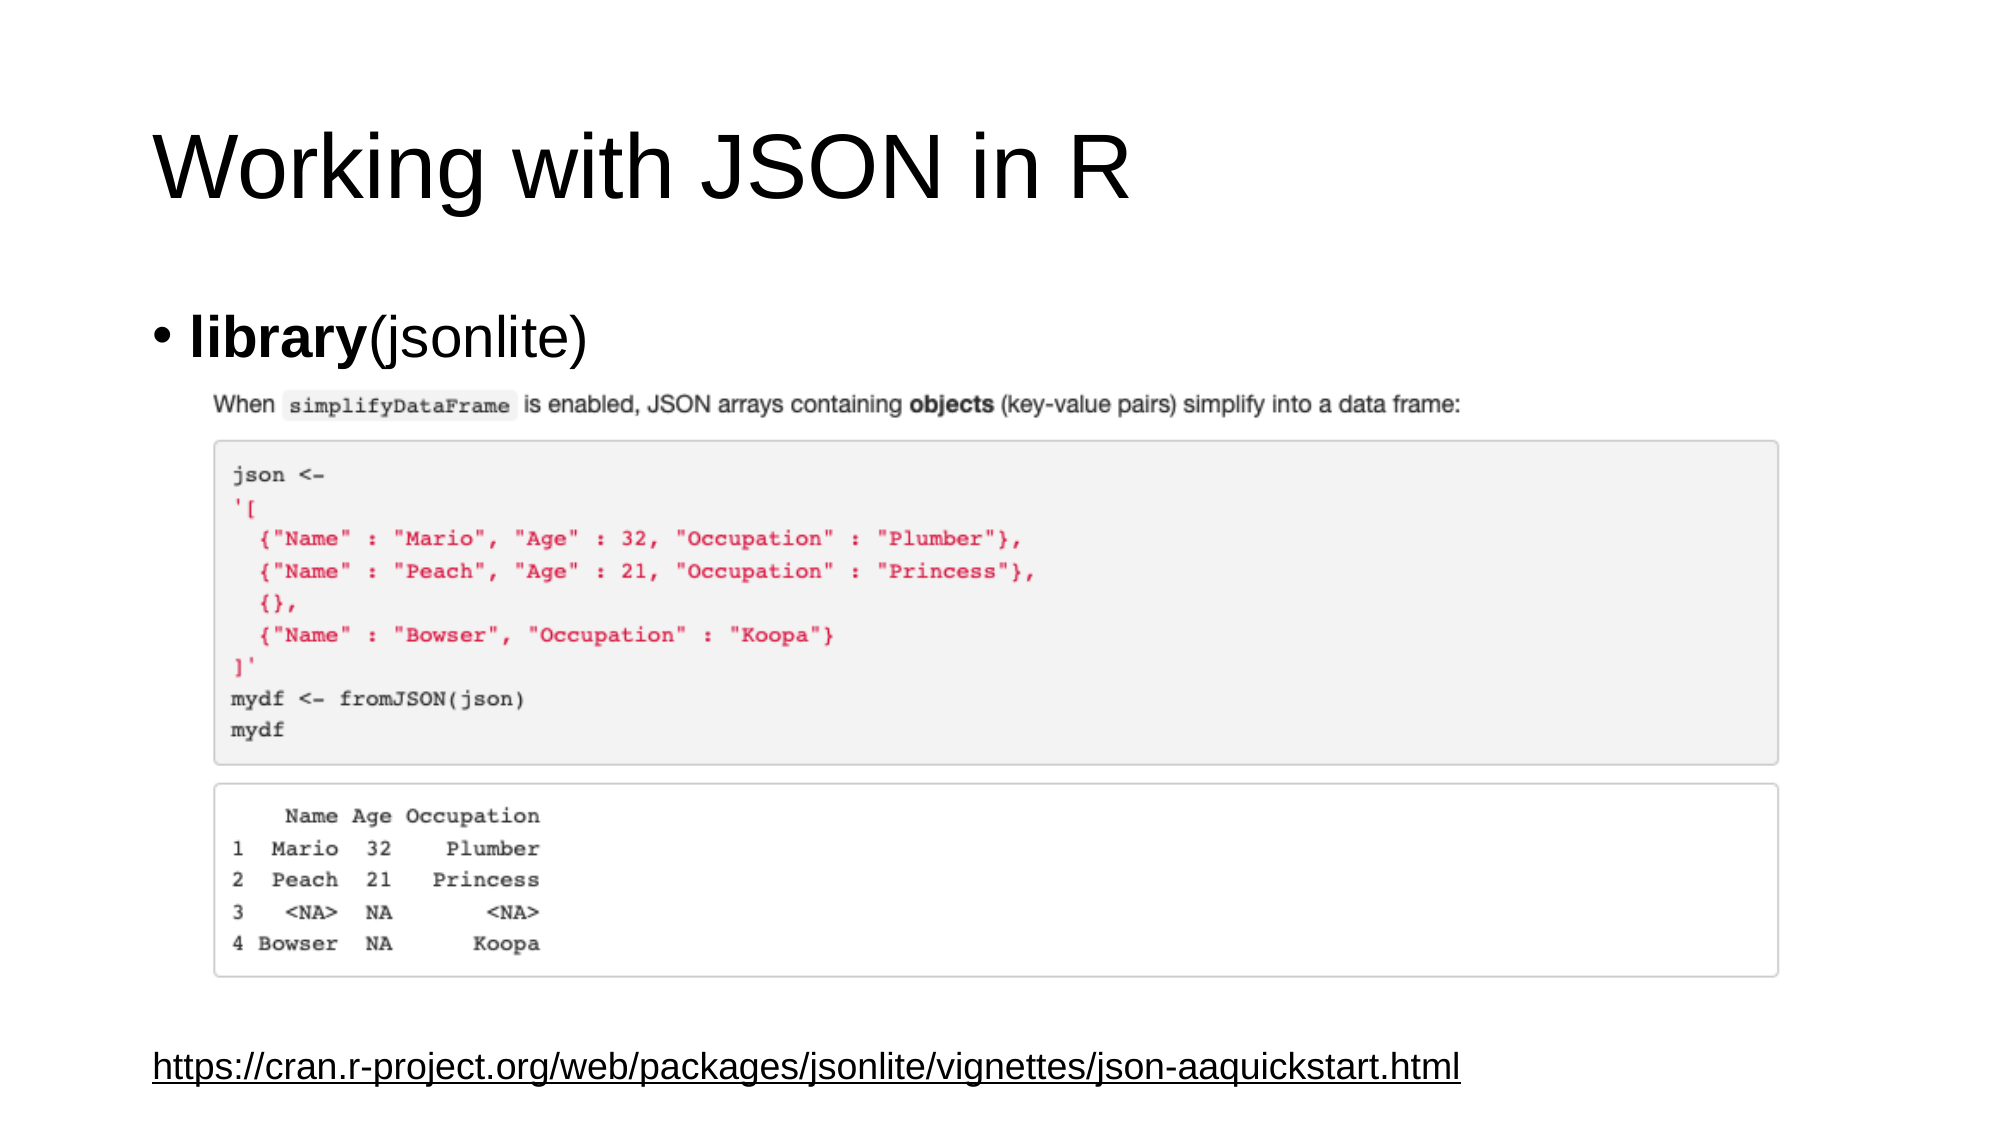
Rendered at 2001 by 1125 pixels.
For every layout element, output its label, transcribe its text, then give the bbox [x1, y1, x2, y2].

title Working with JSON in R [137, 59, 1863, 278]
text_box https://cran.r-project.org/web/packages/jsonlite/vignettes/json-aaquickstart.html [137, 1034, 1512, 1095]
picture [199, 380, 1800, 990]
list library(jsonlite) [137, 299, 1863, 1014]
